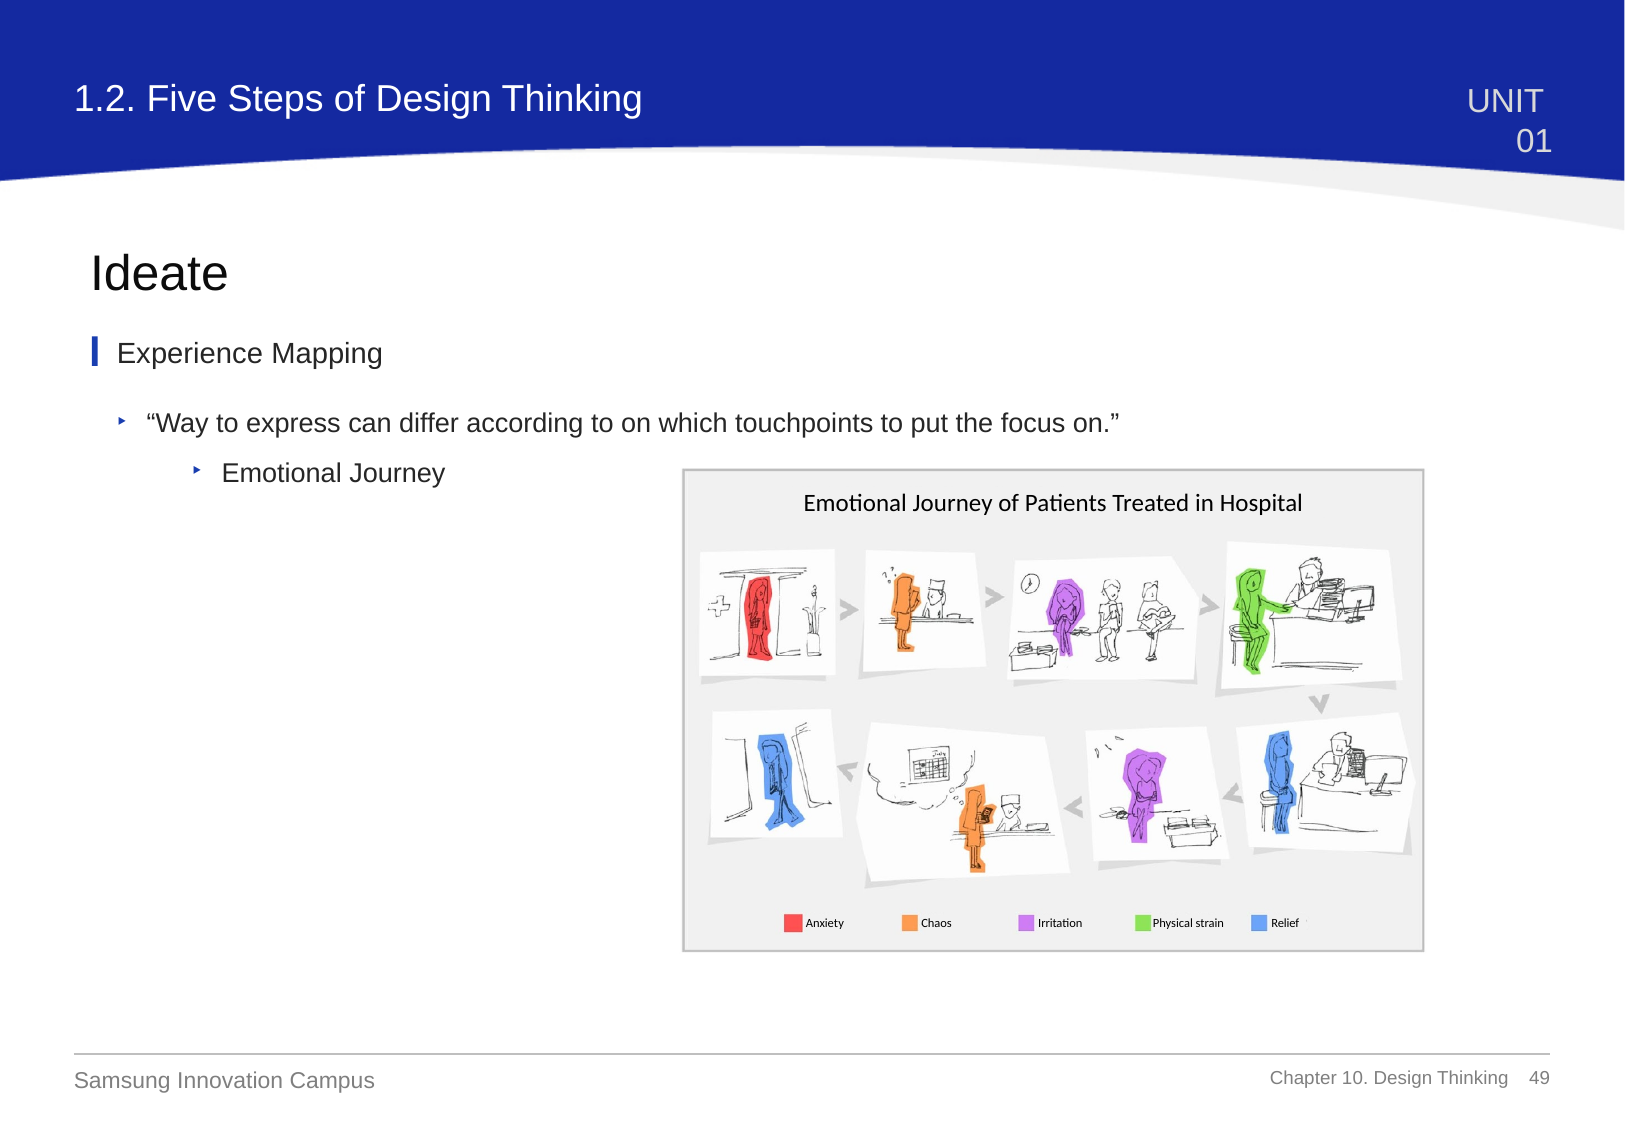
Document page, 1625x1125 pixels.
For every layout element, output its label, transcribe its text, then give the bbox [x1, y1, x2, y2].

picture [0, 0, 1625, 1125]
text_box Ideate [89, 240, 1533, 301]
text_box “Way to express can differ according to on which touchpoints to put the focus on.” Emotional Journey [116, 394, 1533, 500]
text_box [678, 466, 1429, 955]
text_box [91, 334, 1533, 371]
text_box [73, 73, 1554, 120]
